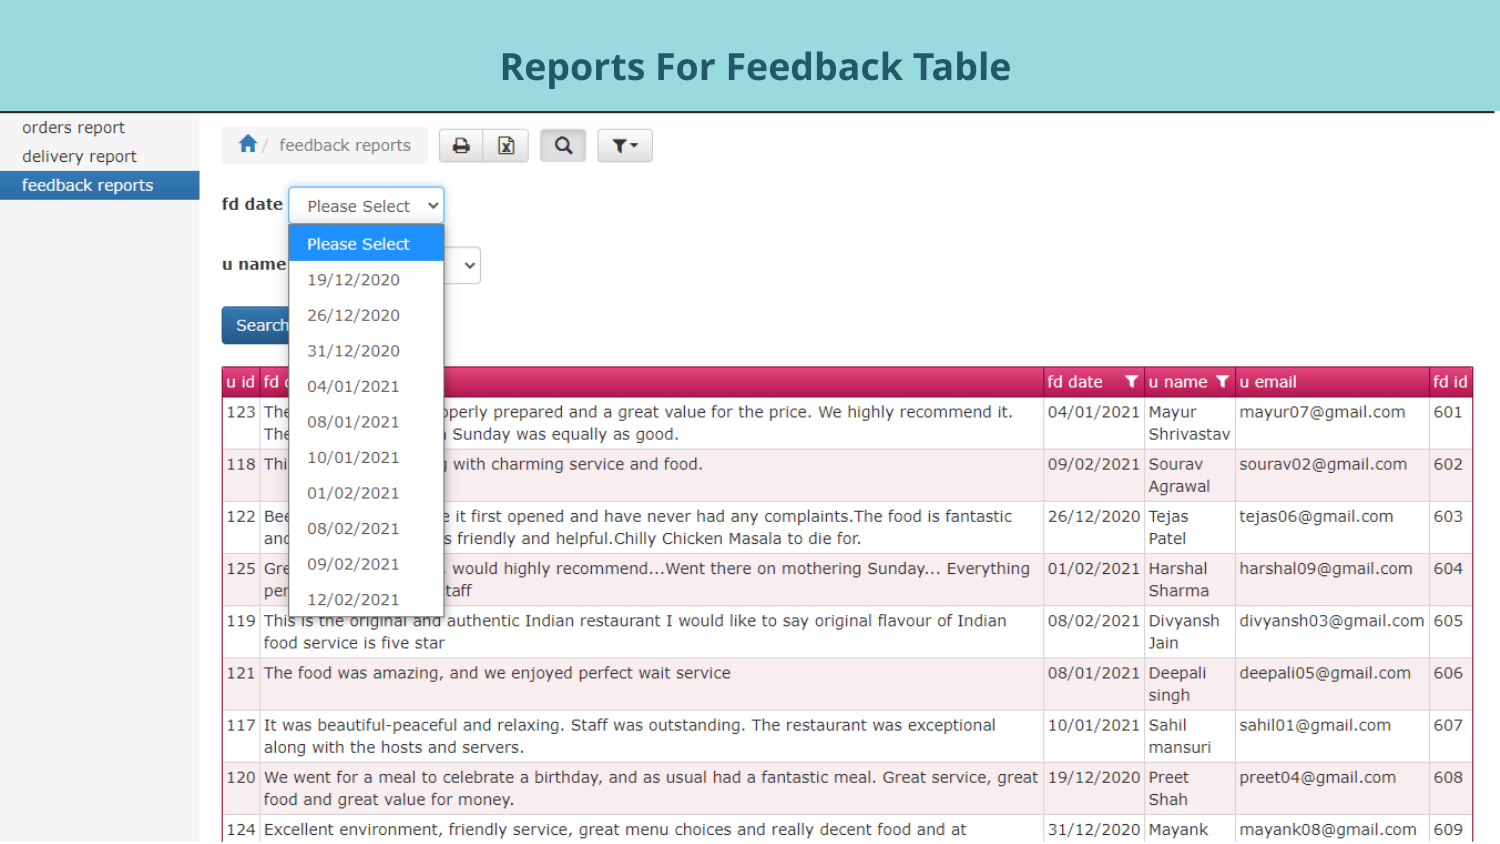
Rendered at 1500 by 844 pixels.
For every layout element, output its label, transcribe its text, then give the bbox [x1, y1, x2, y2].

text_box Reports For Feedback Table [234, 35, 1278, 95]
picture [0, 0, 1500, 844]
